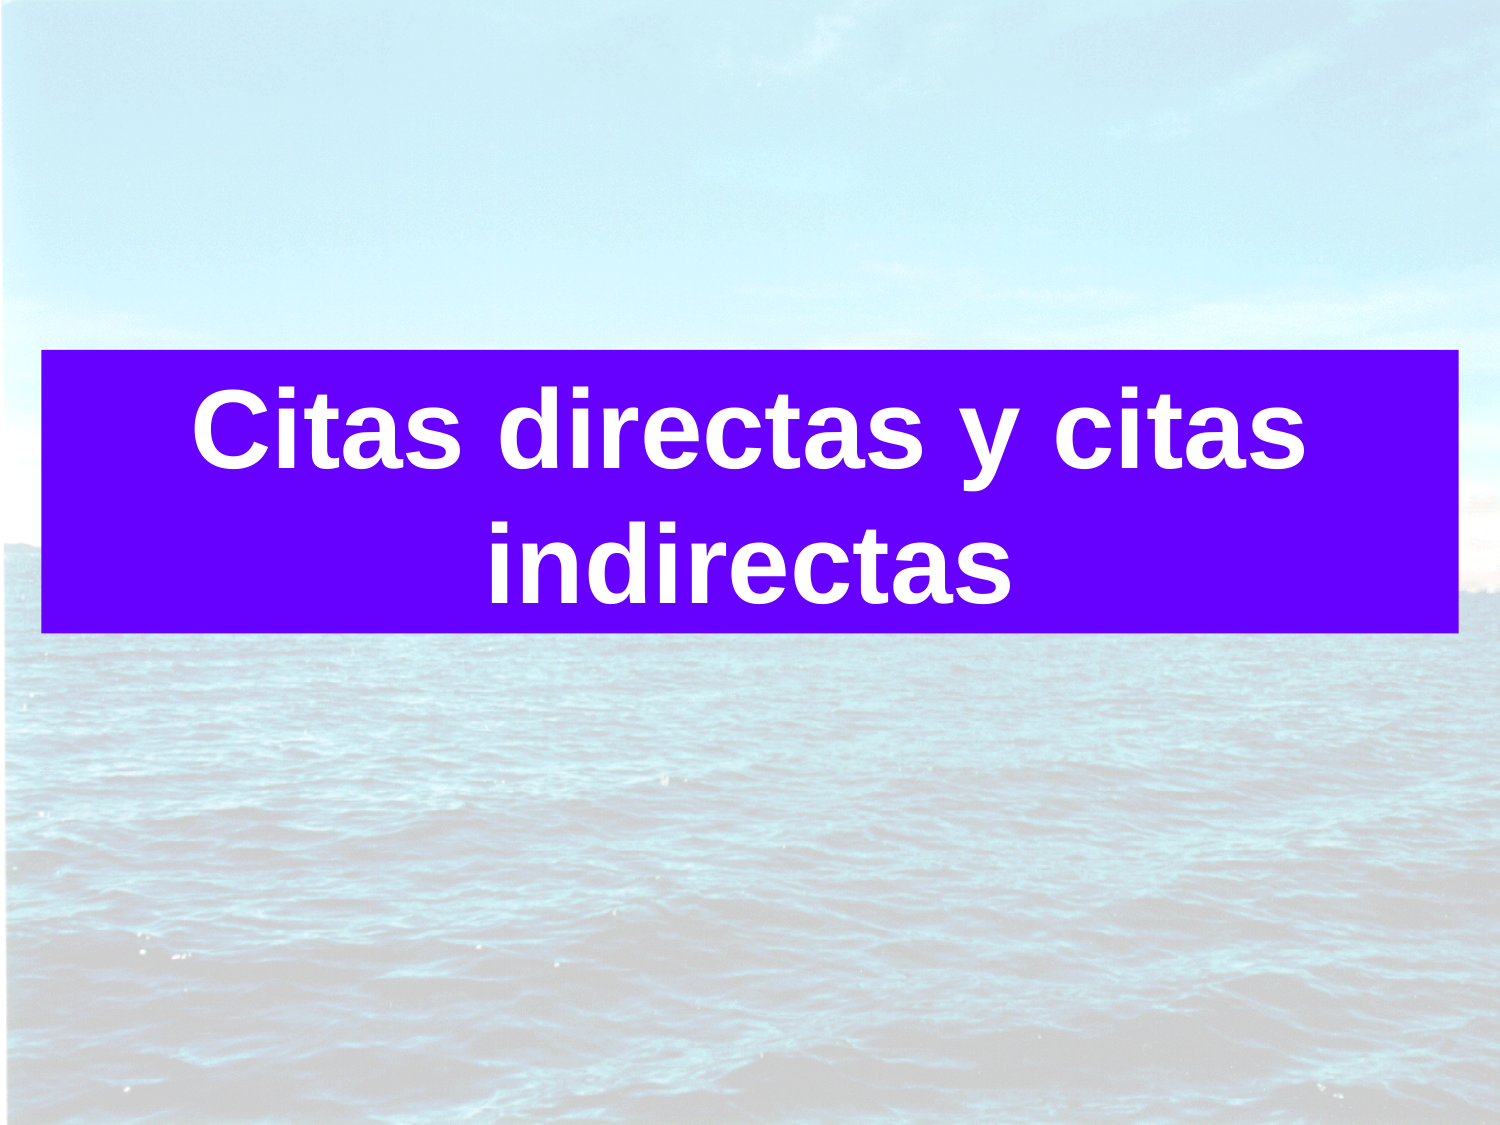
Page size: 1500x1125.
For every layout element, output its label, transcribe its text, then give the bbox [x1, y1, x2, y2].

text_box Citas directas y citas indirectas [41, 349, 1459, 634]
picture [0, 0, 1500, 1125]
